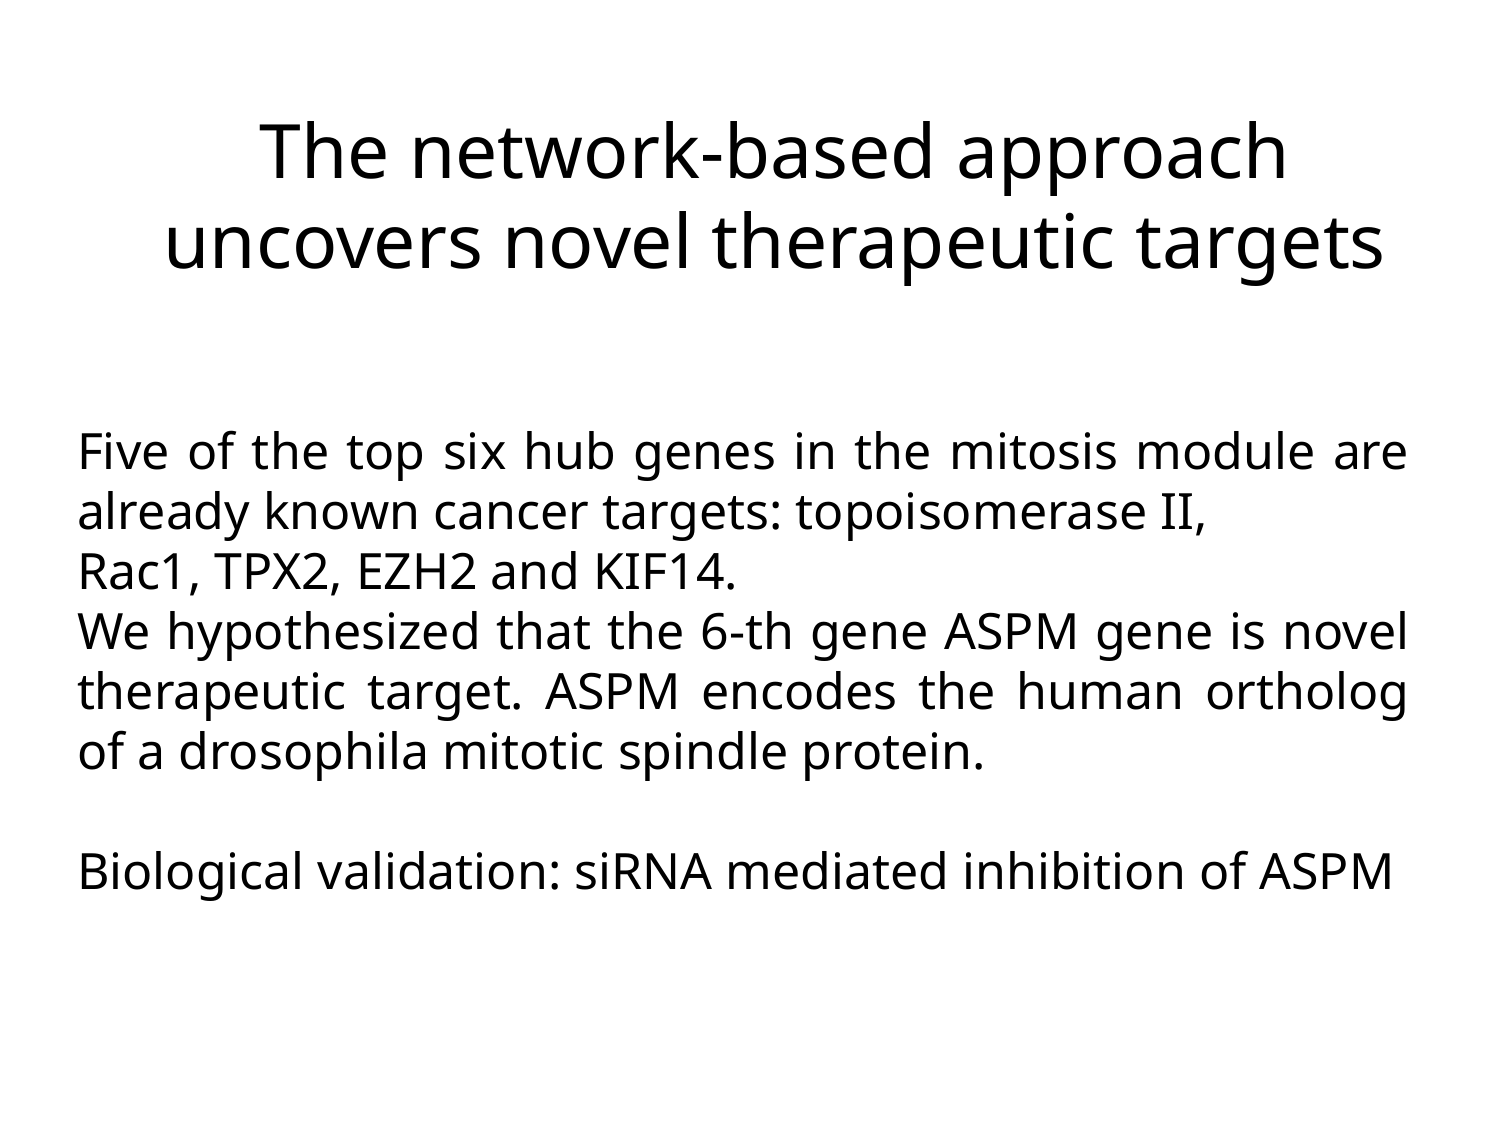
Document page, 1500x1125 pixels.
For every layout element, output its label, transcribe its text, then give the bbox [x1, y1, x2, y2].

text_box Five of the top six hub genes in the mitosis module are already known cancer targets: topoisomerase II, Rac1, TPX2, EZH2 and KIF14. We hypothesized that the 6-th gene ASPM gene is novel therapeutic target. ASPM encodes the human ortholog of a drosophila mitotic spindle protein. Biological validation: siRNA mediated inhibition of ASPM [62, 412, 1425, 907]
title The network-based approach uncovers novel therapeutic targets [137, 99, 1413, 288]
